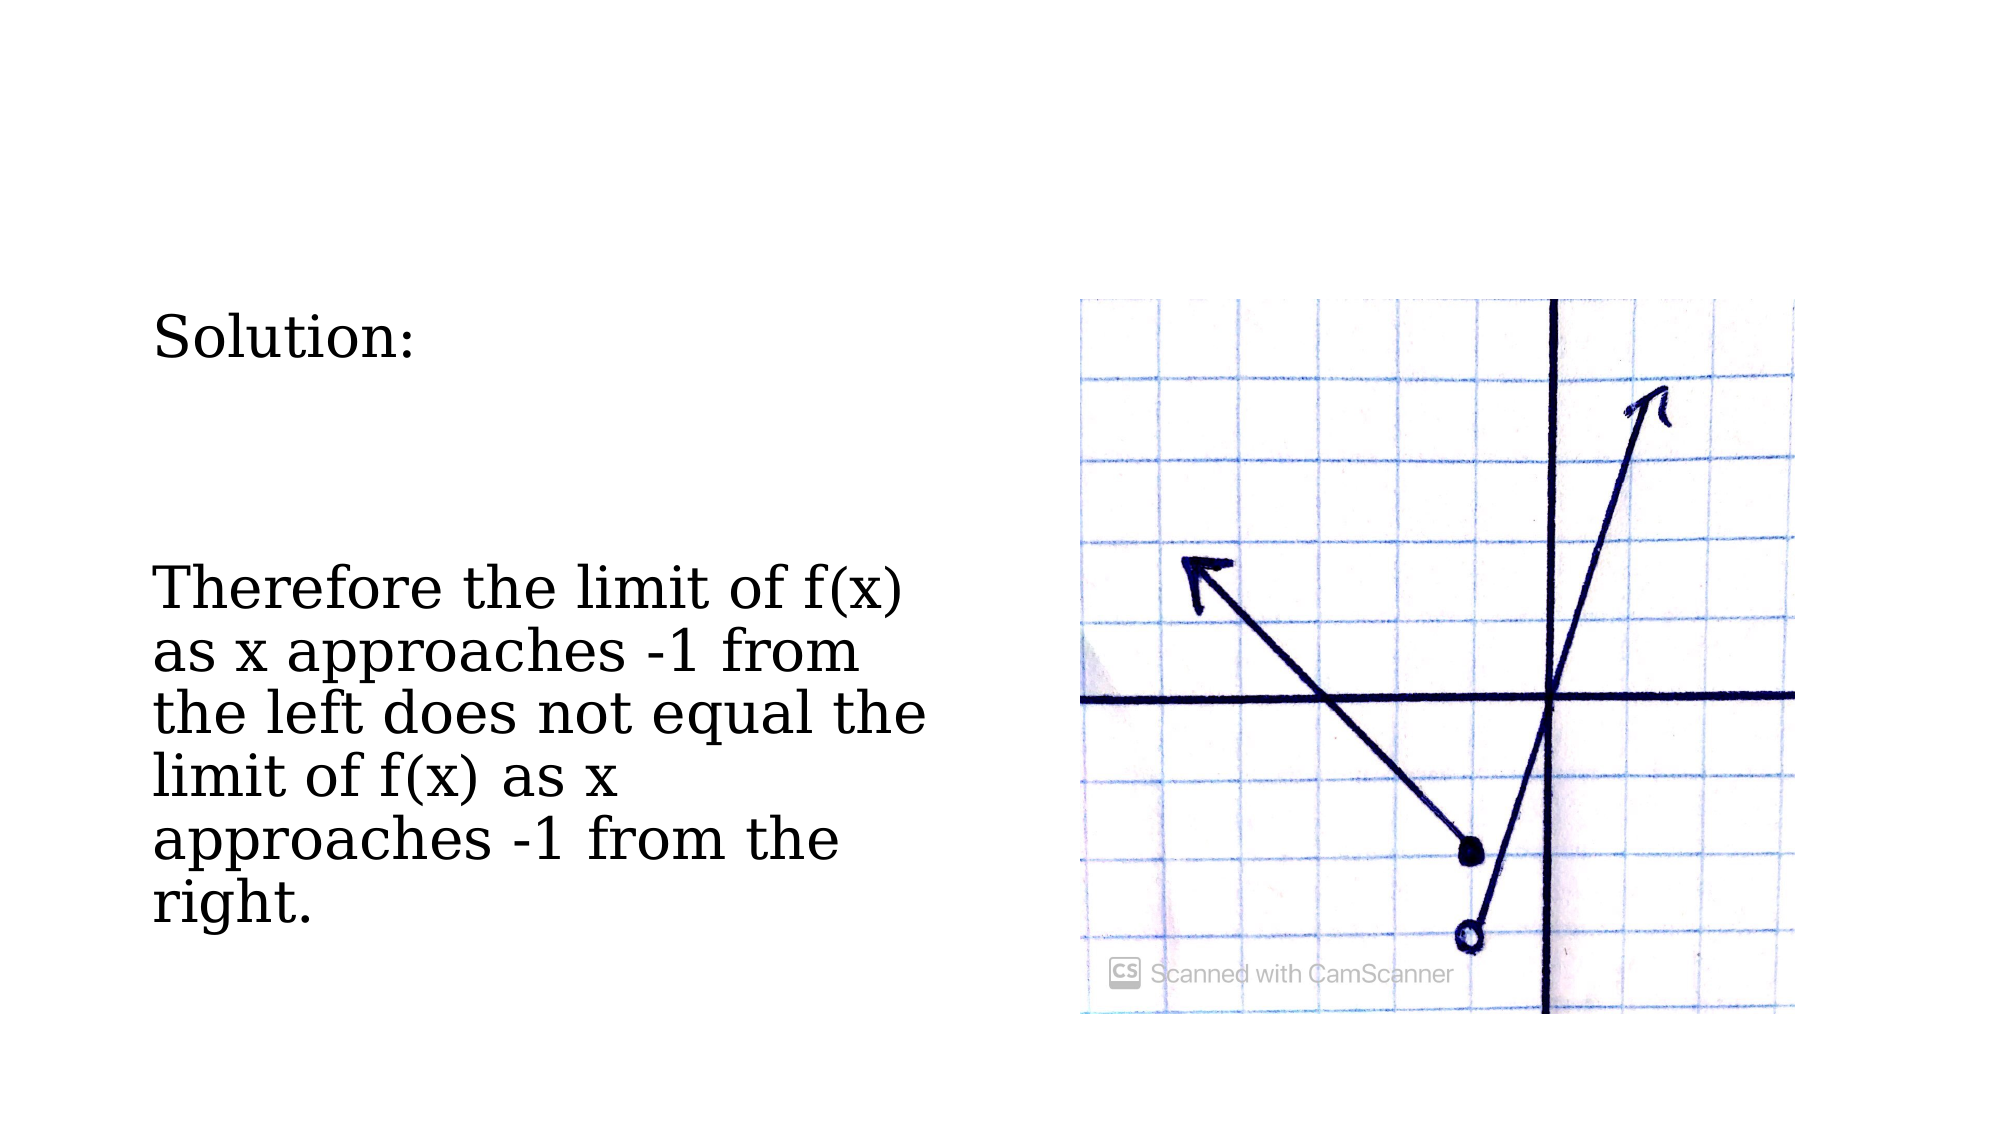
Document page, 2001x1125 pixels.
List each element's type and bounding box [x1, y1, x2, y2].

list [1080, 299, 1795, 1014]
